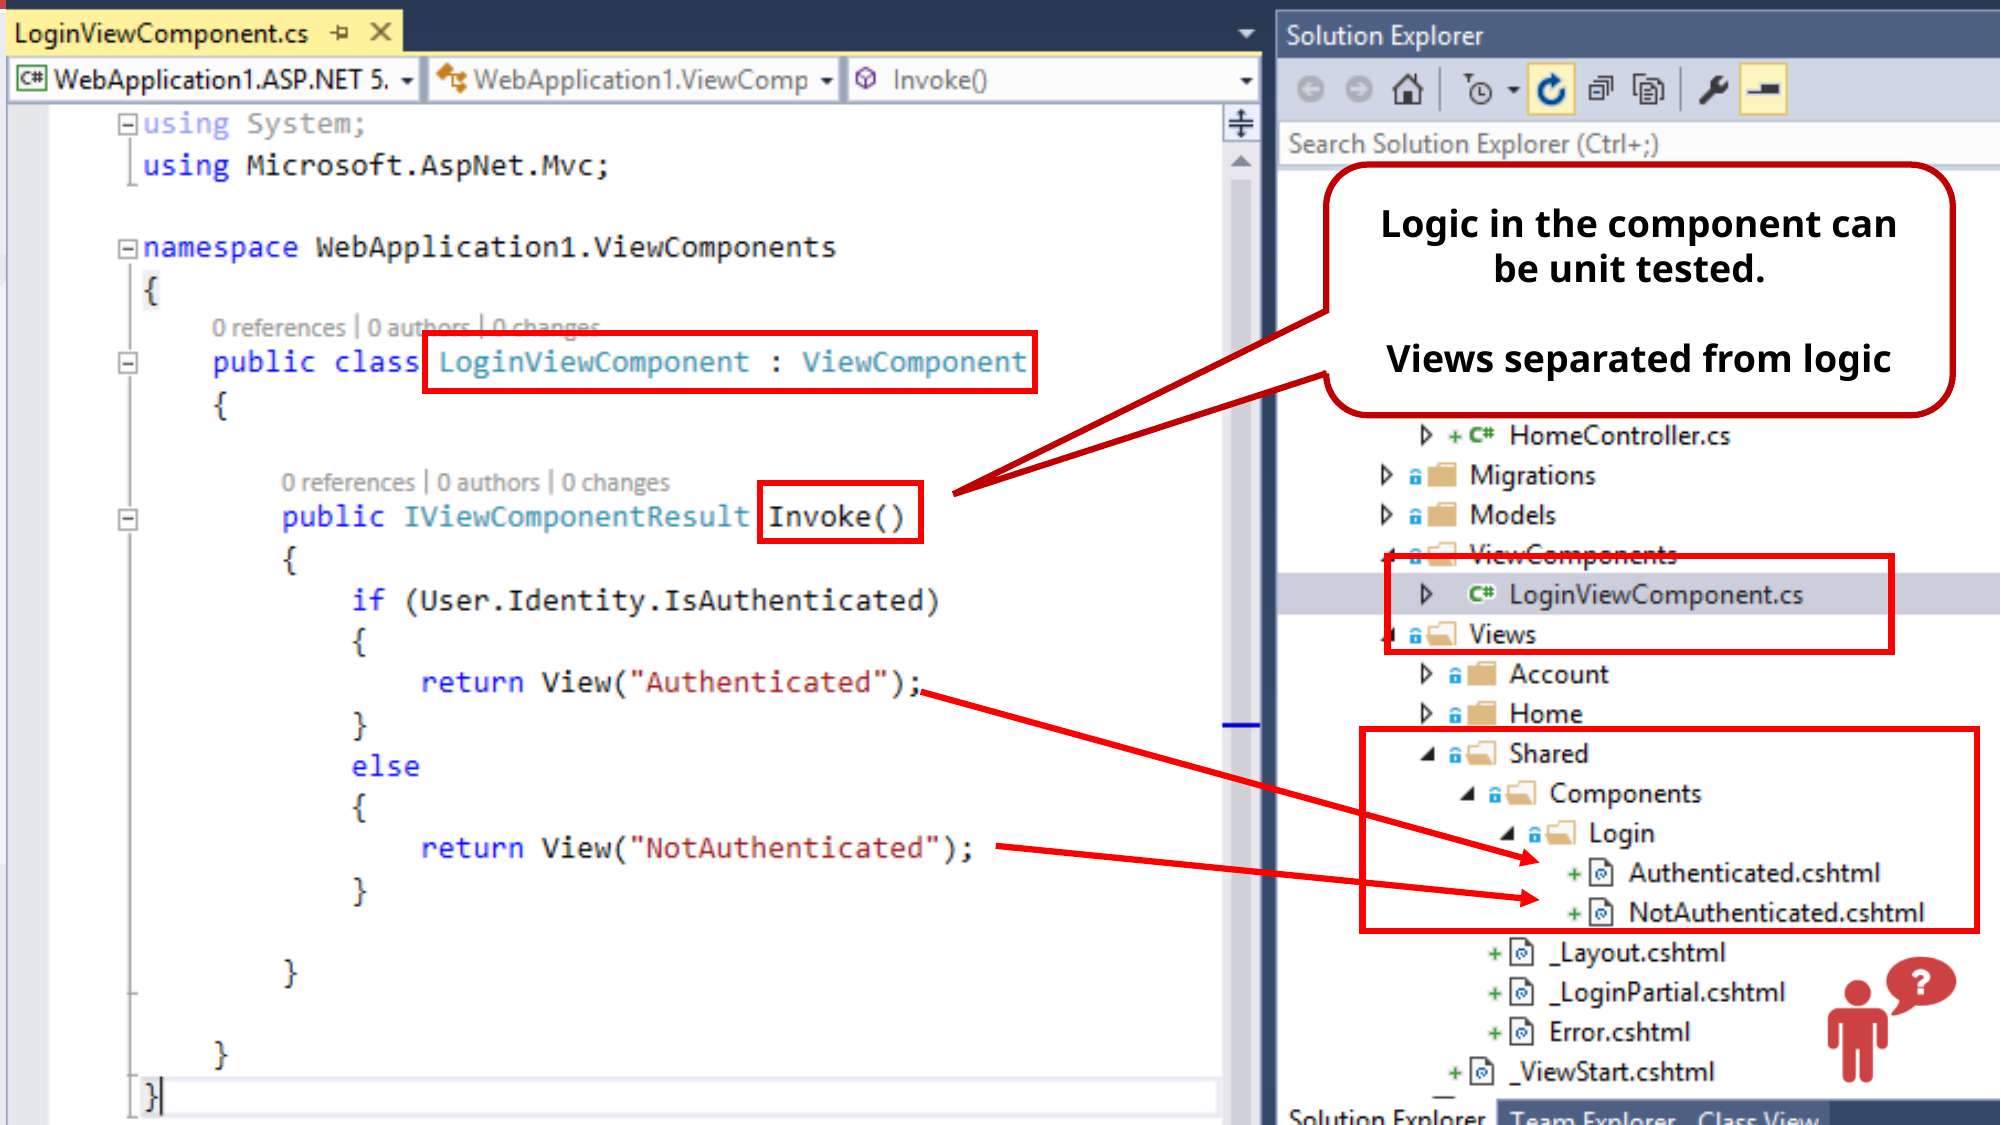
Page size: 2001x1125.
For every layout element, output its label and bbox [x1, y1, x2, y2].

text_box [995, 845, 1540, 900]
text_box [920, 691, 1540, 863]
picture [6, 0, 2000, 1125]
